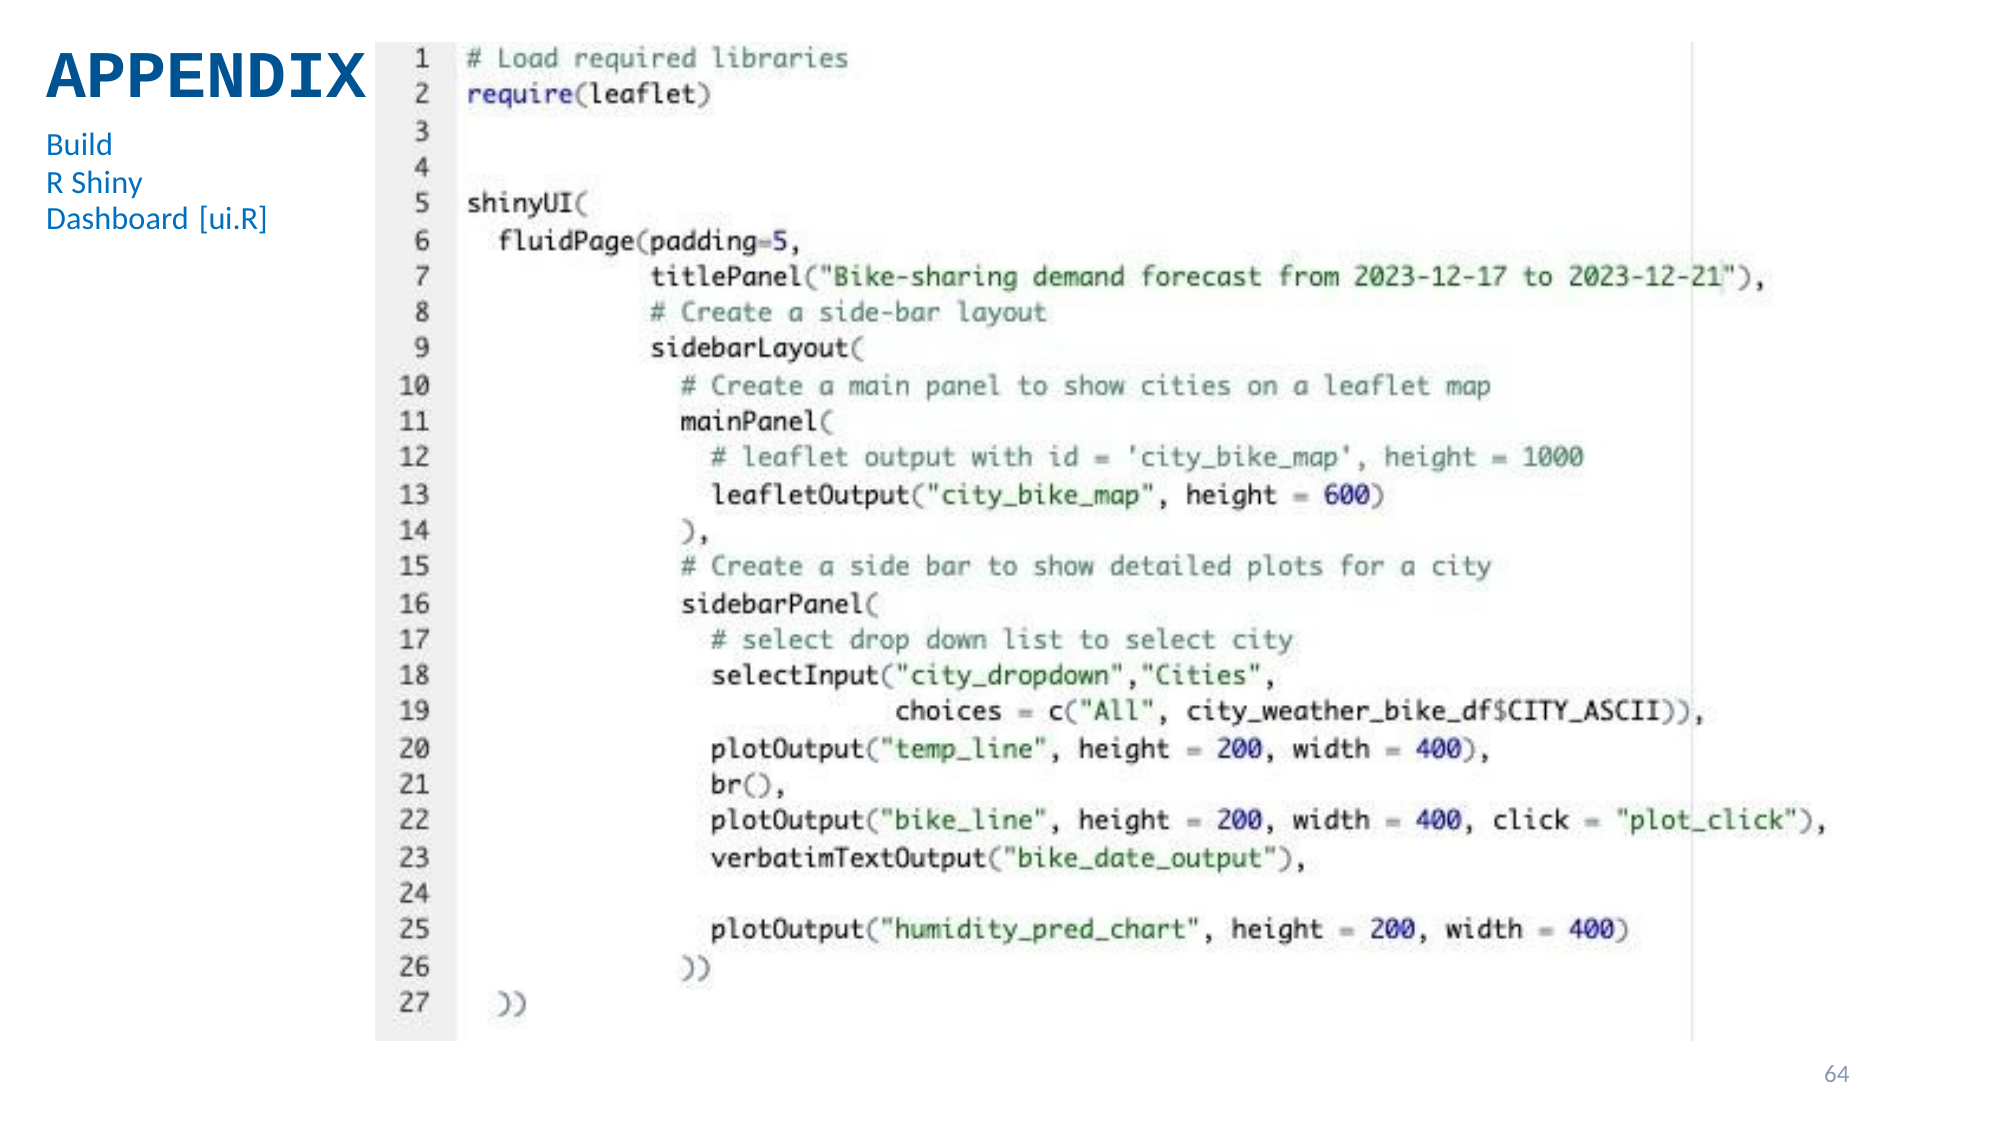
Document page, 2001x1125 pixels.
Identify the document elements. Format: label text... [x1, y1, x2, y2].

title APPENDIX [44, 28, 370, 219]
text_box Build R Shiny Dashboard [ui.R] [44, 121, 273, 236]
picture [374, 41, 1831, 1041]
slide_number 64 [1817, 1061, 1856, 1125]
